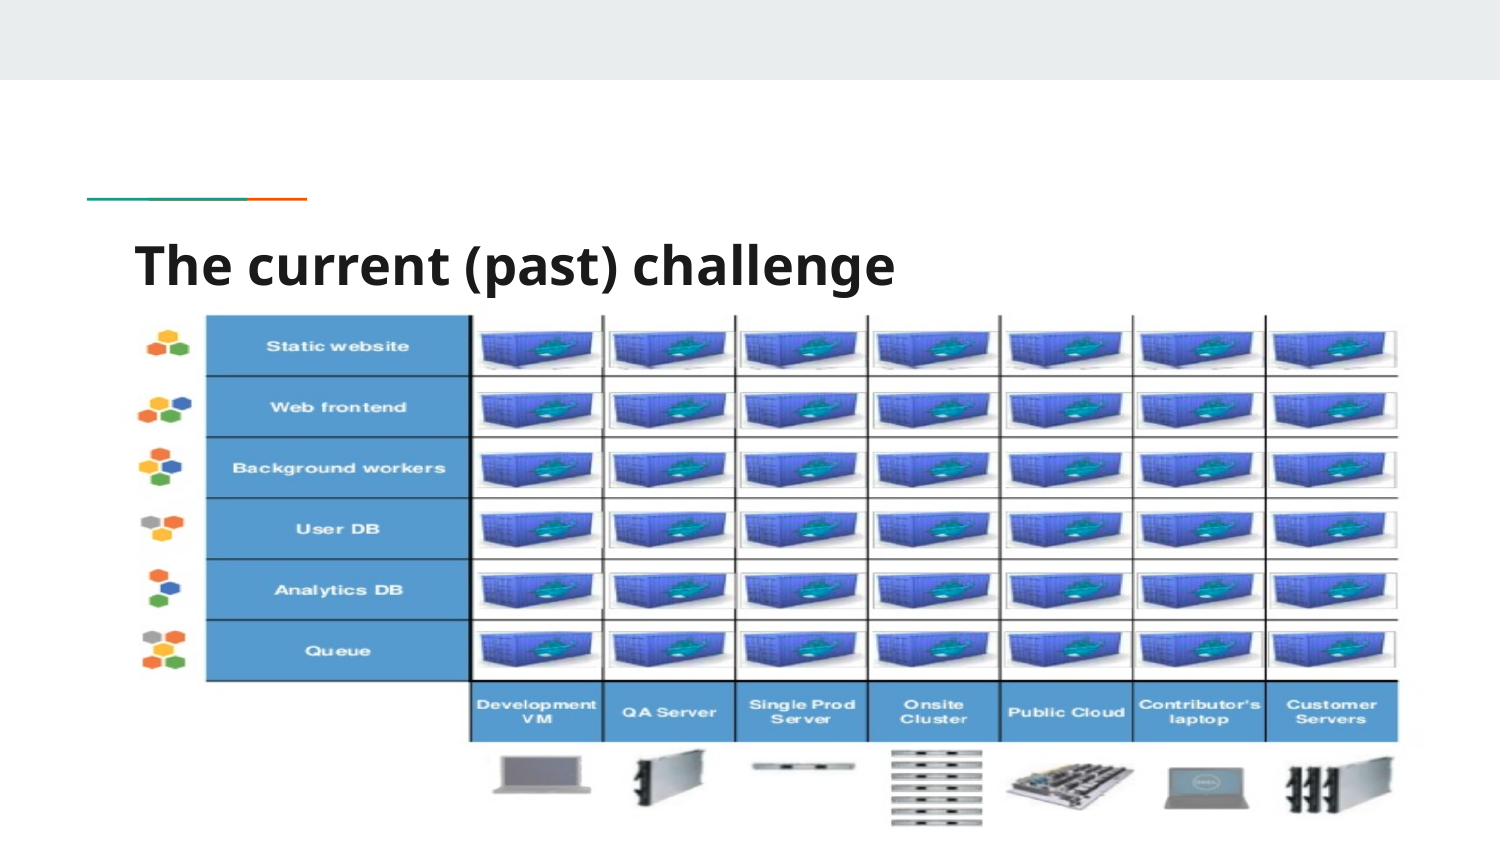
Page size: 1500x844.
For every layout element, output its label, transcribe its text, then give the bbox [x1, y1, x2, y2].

picture [119, 303, 1437, 835]
title The current (past) challenge [119, 216, 1381, 303]
